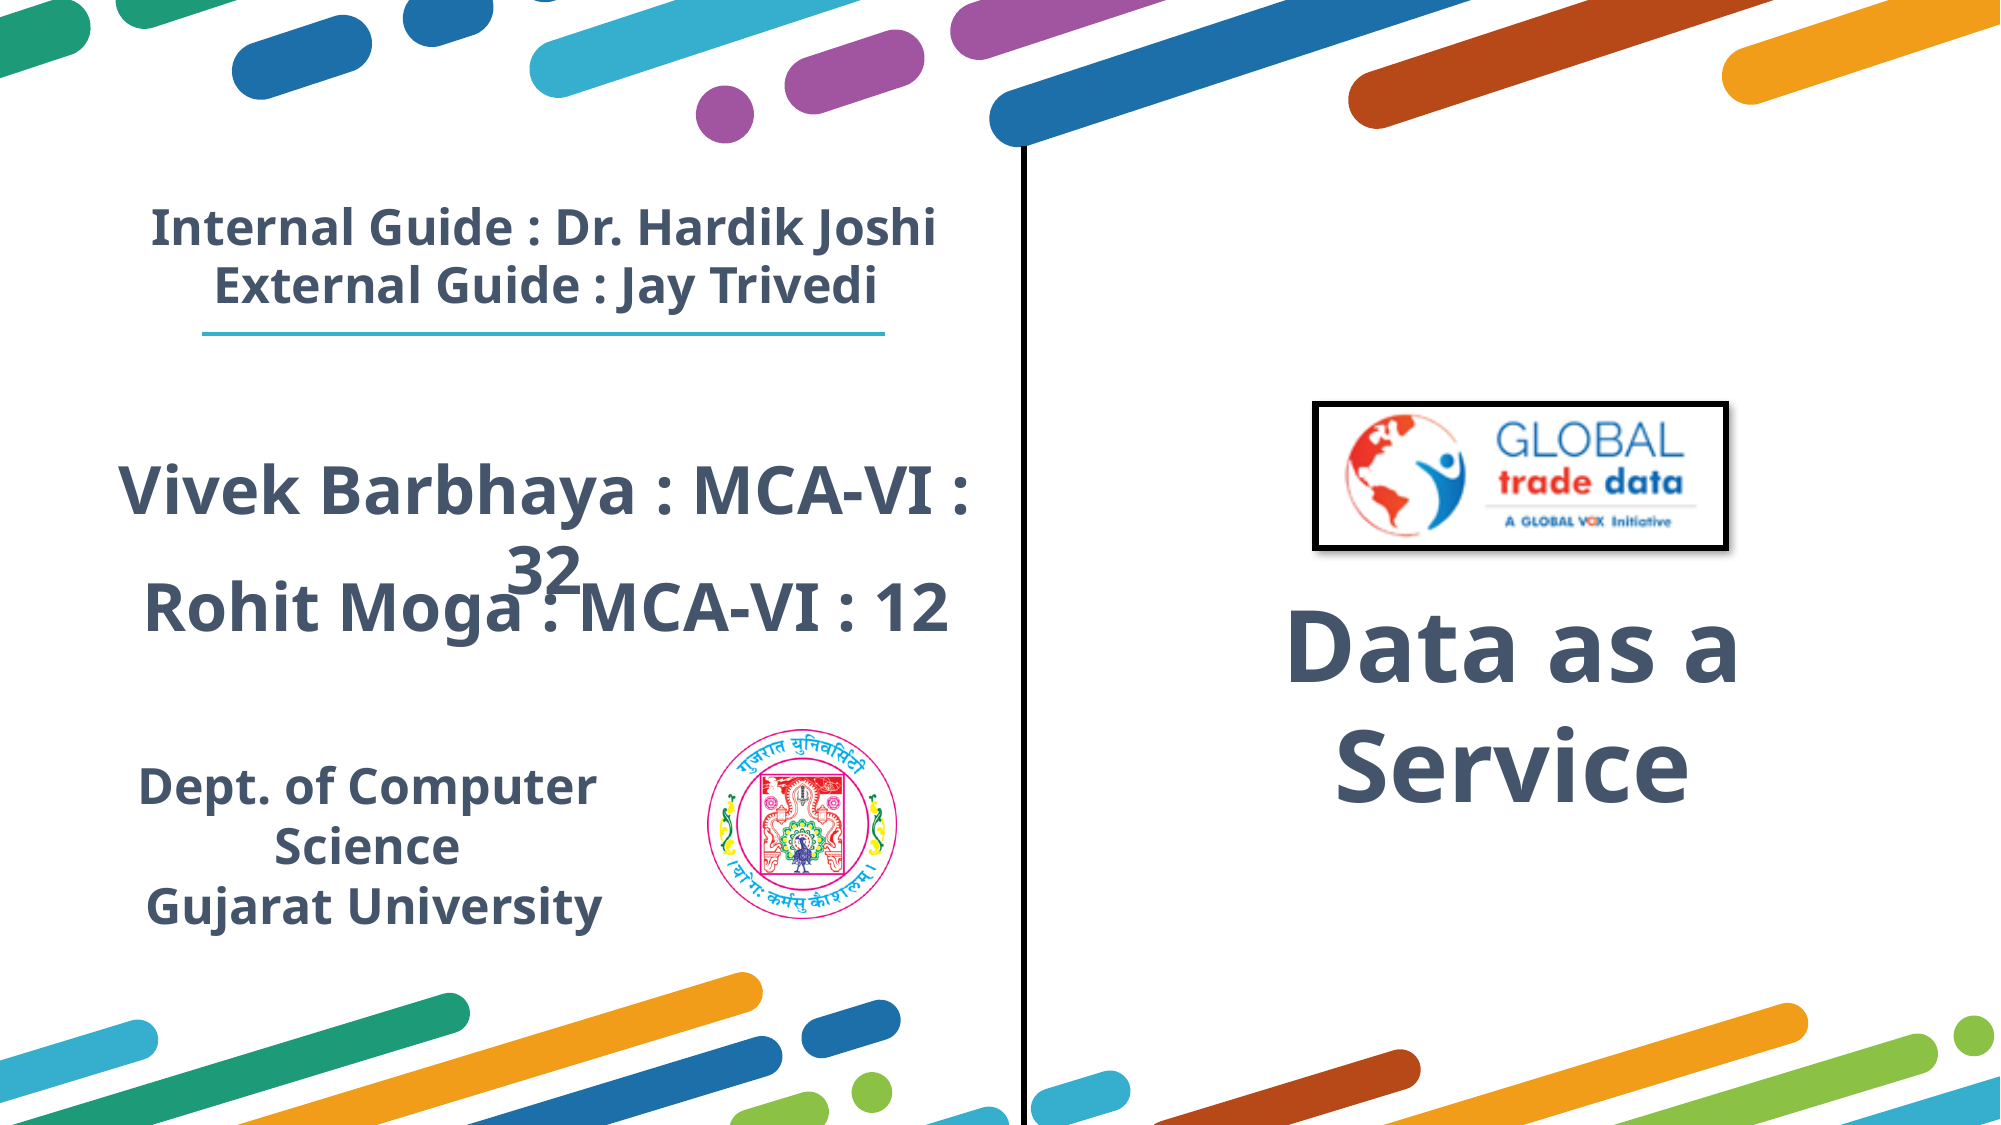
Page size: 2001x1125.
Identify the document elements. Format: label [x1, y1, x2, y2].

text_box [1025, 900, 2000, 1125]
text_box [91, 440, 1000, 654]
text_box [73, 729, 897, 919]
text_box [1108, 407, 1918, 712]
text_box [0, 0, 2000, 244]
text_box [0, 900, 1024, 1125]
text_box [132, 187, 959, 334]
